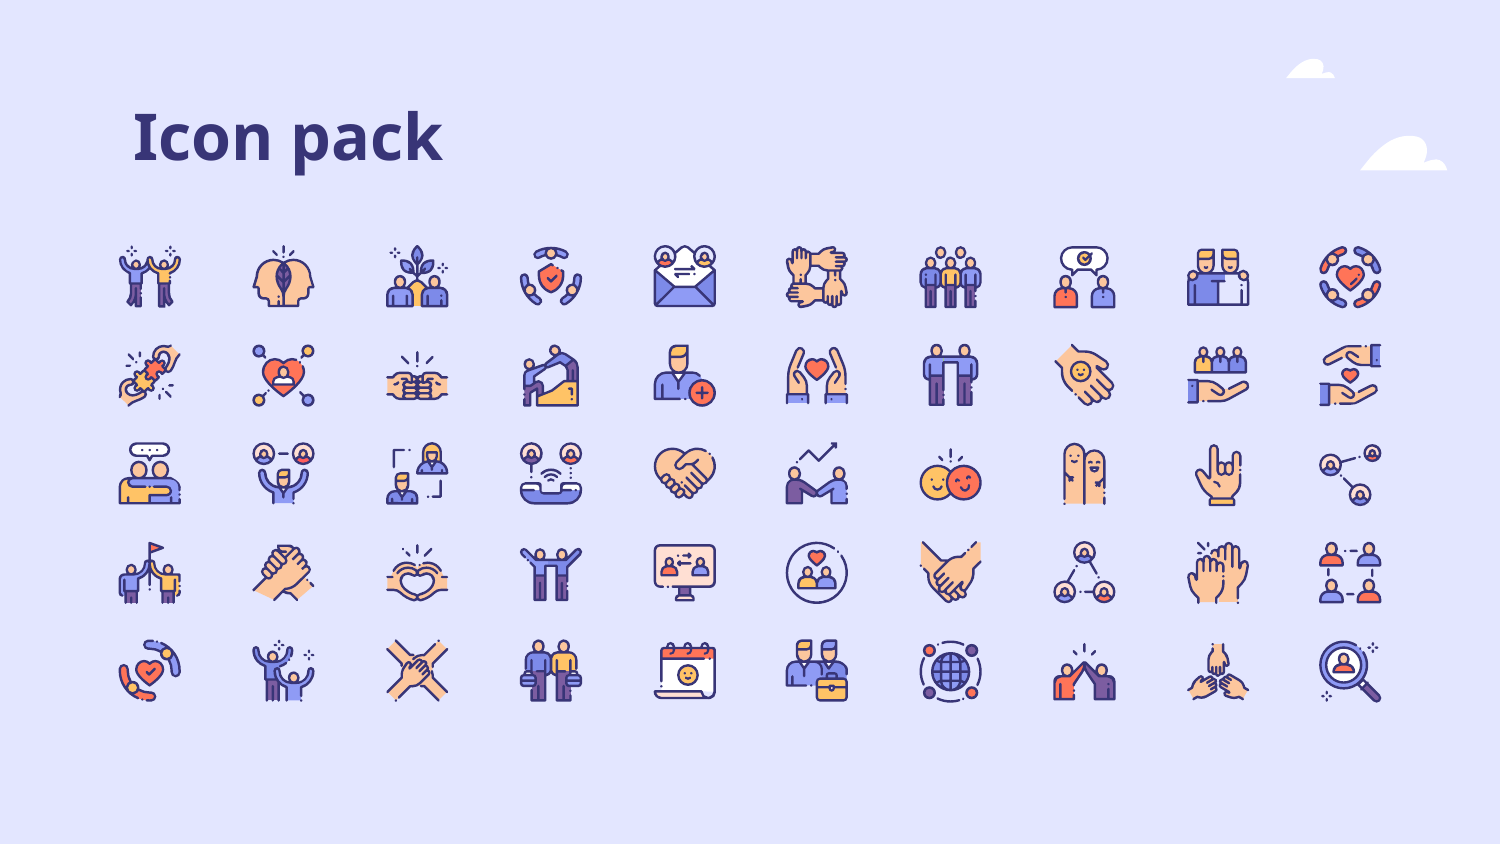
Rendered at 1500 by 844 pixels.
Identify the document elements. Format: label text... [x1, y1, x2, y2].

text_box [385, 244, 449, 308]
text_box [1194, 443, 1242, 507]
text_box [252, 544, 315, 602]
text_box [785, 346, 849, 405]
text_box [519, 547, 584, 602]
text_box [1186, 346, 1250, 404]
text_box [785, 639, 849, 702]
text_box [1063, 442, 1106, 506]
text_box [1186, 642, 1250, 701]
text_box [1186, 541, 1250, 605]
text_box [653, 543, 717, 602]
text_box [519, 246, 583, 306]
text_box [522, 344, 580, 407]
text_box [653, 641, 717, 700]
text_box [118, 541, 181, 605]
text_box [385, 350, 449, 401]
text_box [1186, 248, 1250, 307]
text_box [1318, 343, 1382, 407]
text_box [1318, 443, 1382, 507]
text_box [1052, 540, 1116, 604]
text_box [118, 441, 182, 505]
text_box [1318, 245, 1382, 309]
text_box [785, 541, 849, 605]
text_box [118, 245, 182, 308]
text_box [385, 639, 449, 702]
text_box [1053, 245, 1116, 309]
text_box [252, 344, 315, 407]
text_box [252, 639, 315, 702]
title Icon pack [118, 88, 1382, 182]
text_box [118, 639, 182, 702]
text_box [385, 543, 449, 602]
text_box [922, 343, 979, 407]
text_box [653, 244, 717, 308]
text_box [653, 344, 717, 408]
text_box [1318, 541, 1382, 604]
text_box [519, 441, 583, 505]
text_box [252, 244, 315, 308]
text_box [252, 441, 315, 505]
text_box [1316, 640, 1383, 703]
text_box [919, 640, 983, 703]
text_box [1053, 343, 1116, 407]
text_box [652, 447, 718, 500]
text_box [117, 344, 182, 407]
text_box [785, 441, 849, 505]
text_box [519, 639, 583, 702]
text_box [919, 245, 982, 309]
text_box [919, 447, 984, 501]
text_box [1053, 642, 1116, 701]
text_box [919, 540, 983, 604]
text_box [385, 441, 449, 505]
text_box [785, 245, 849, 309]
